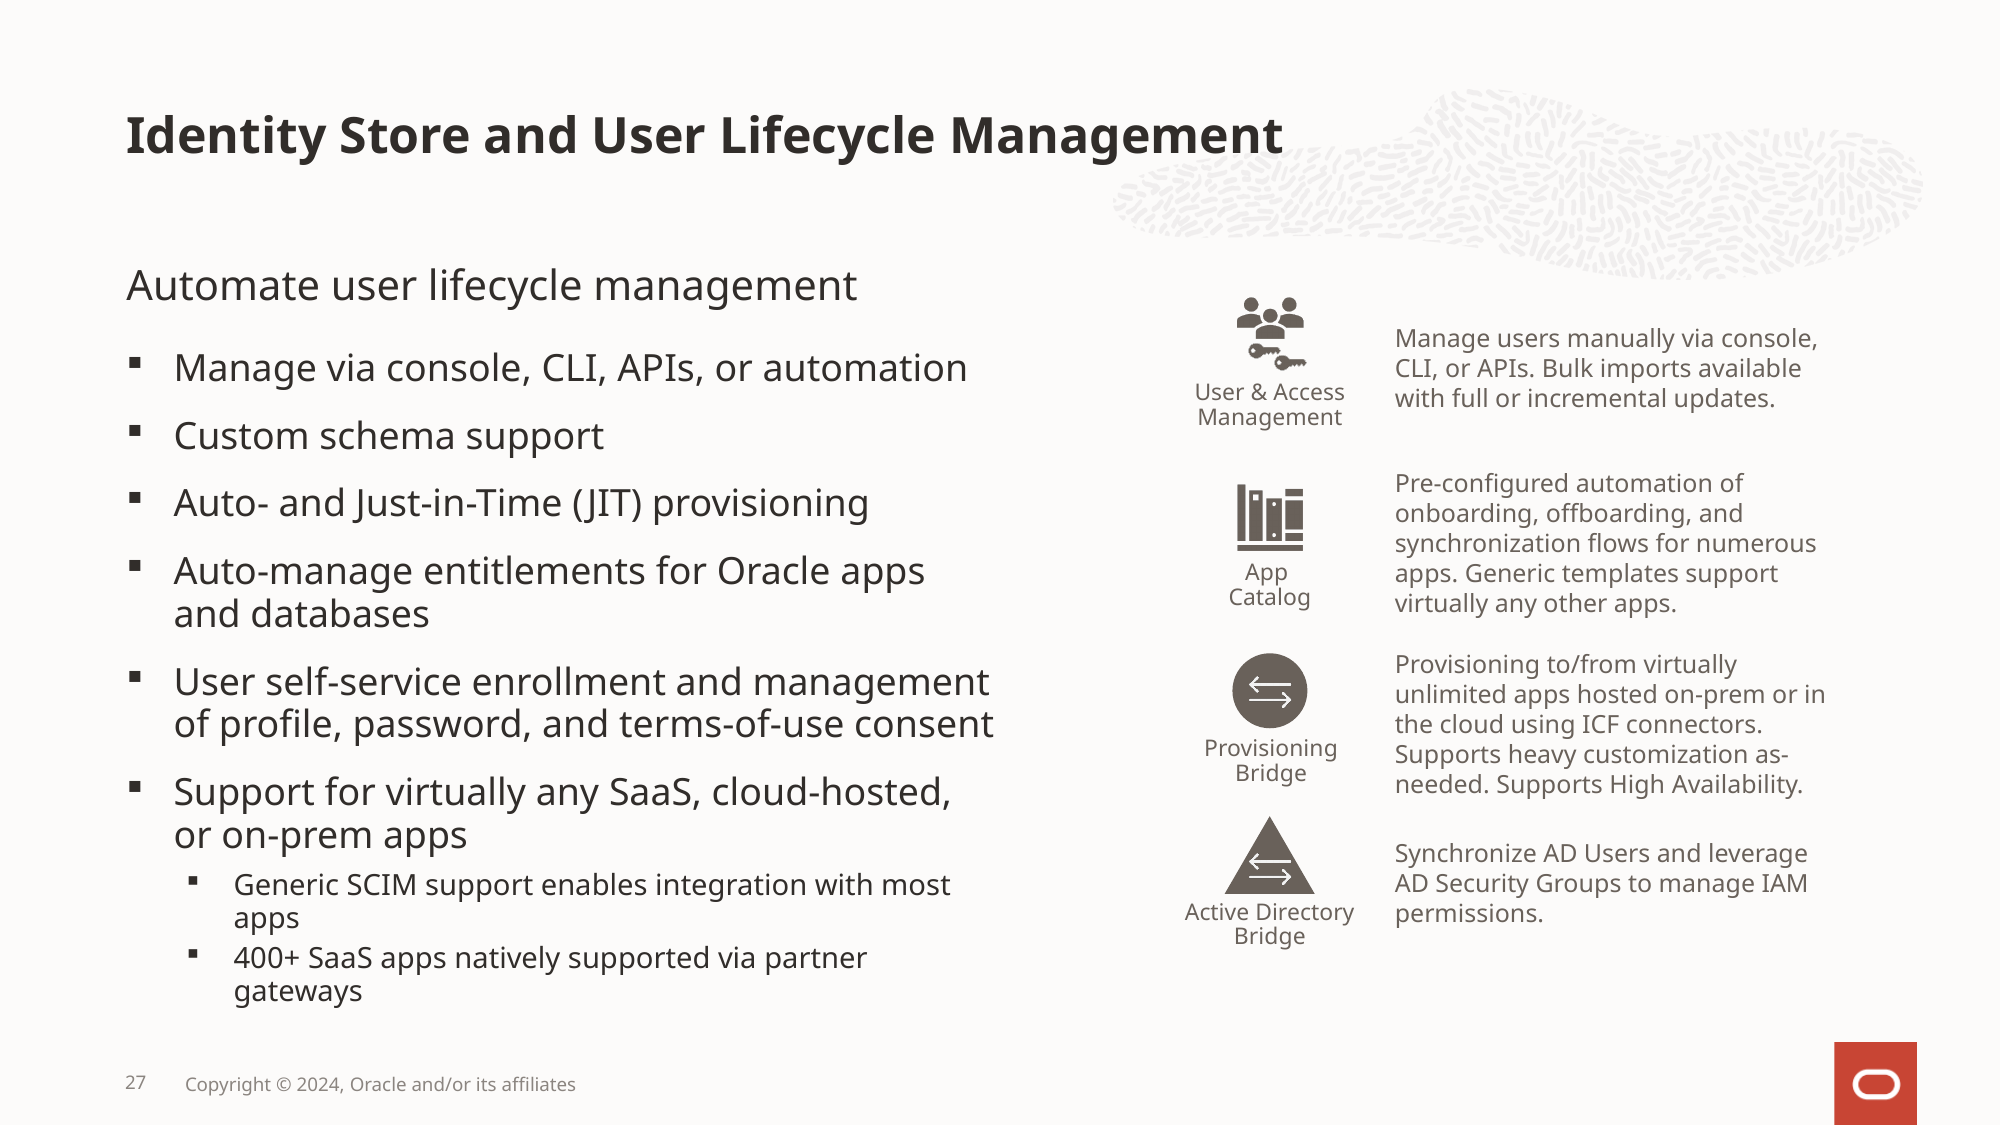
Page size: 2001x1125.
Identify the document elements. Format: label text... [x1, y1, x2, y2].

text_box Provisioning to/from virtually unlimited apps hosted on-prem or in the cloud using ICF connectors. Supports heavy customization as-needed. Supports High Availability. [1379, 656, 1860, 791]
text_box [1202, 471, 1338, 606]
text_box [1203, 653, 1339, 782]
picture [1100, 44, 1934, 300]
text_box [1202, 816, 1338, 946]
list Automate user lifecycle management Manage via console, CLI, APIs, or automation Custom schema support Auto- and Just-in-Time (JIT) provisioning Auto-manage entitlements for Oracle apps and databases User self-service enrollment and management of profile, password, and terms-of-use consent Support for virtually any SaaS, cloud-hosted, or on-prem apps Generic SCIM support enables integration with most apps 400+ SaaS apps natively supported via partner gateways [126, 262, 1001, 1002]
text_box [1202, 280, 1338, 426]
text_box Manage users manually via console, CLI, or APIs. Bulk imports available with full or incremental updates. [1379, 309, 1860, 426]
slide_number 27 [125, 1053, 185, 1114]
text_box Synchronize AD Users and leverage AD Security Groups to manage IAM permissions. [1379, 817, 1860, 948]
title Identity Store and User Lifecycle Management [126, 29, 1877, 165]
footer Copyright © 2024, Oracle and/or its affiliates [185, 1053, 1128, 1114]
text_box Pre-configured automation of onboarding, offboarding, and synchronization flows for numerous apps. Generic templates support virtually any other apps. [1379, 478, 1860, 606]
